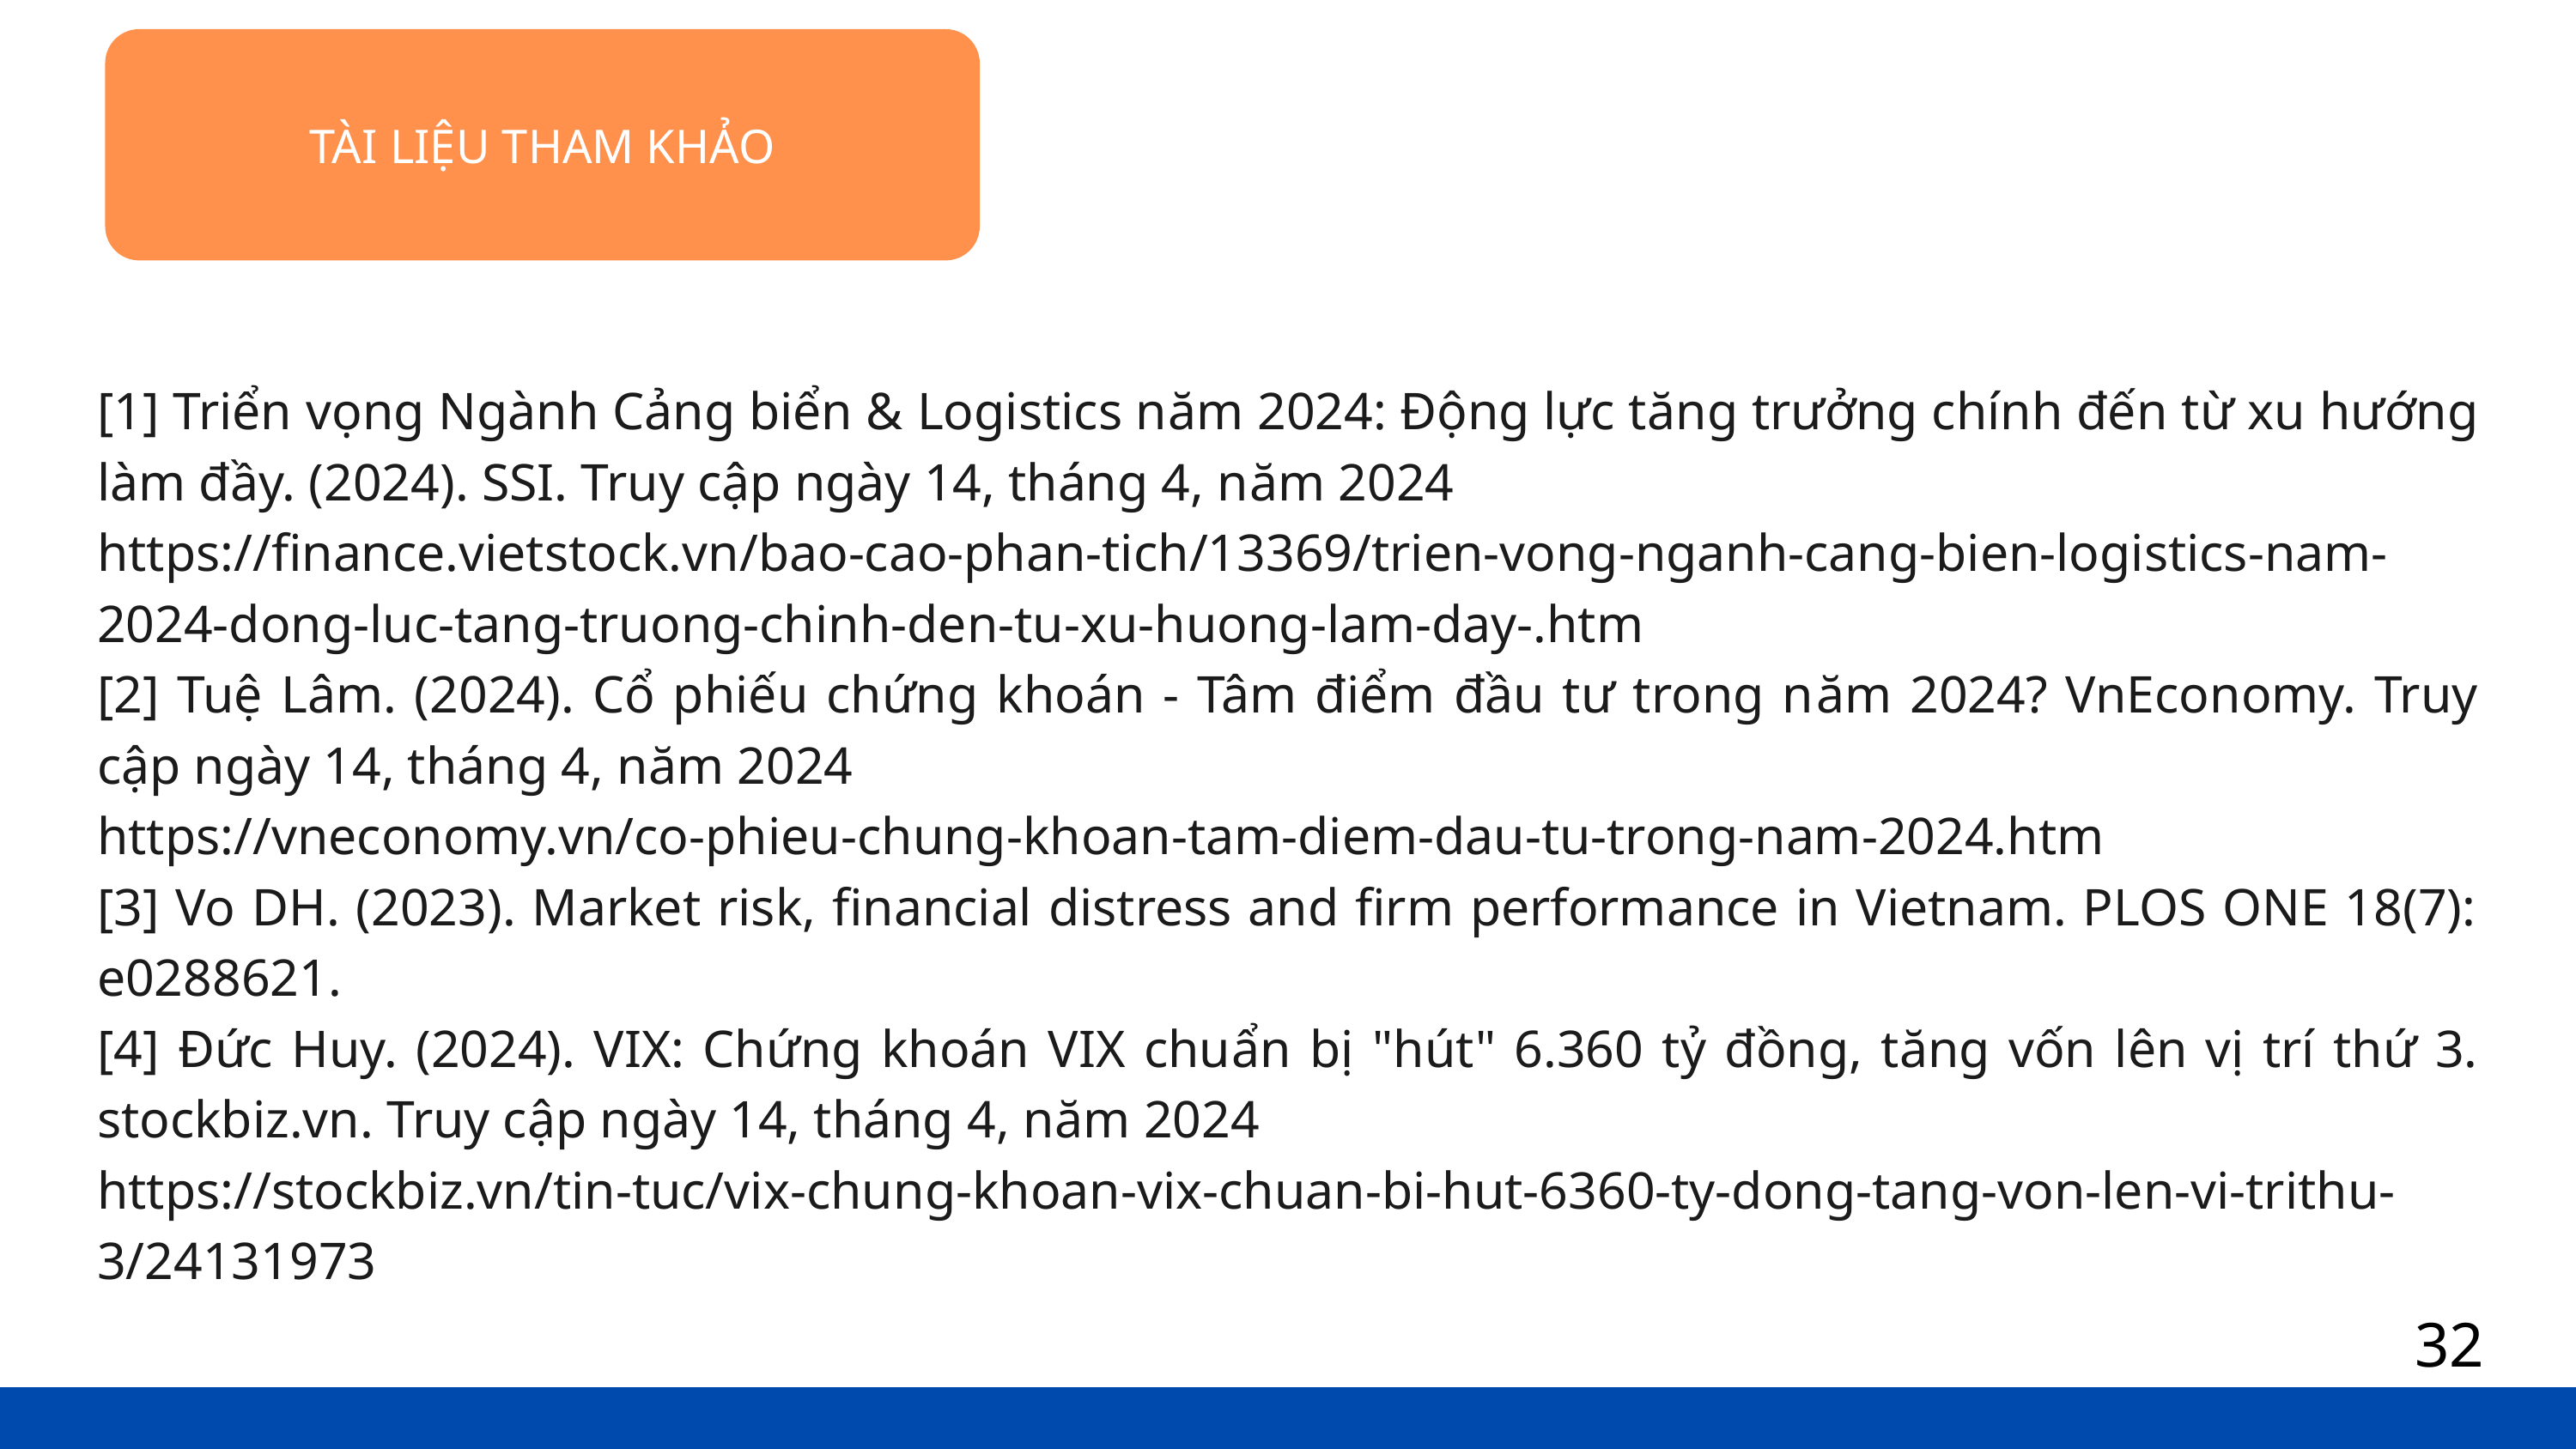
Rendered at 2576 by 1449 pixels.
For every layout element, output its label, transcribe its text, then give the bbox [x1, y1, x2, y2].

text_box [0, 1387, 2576, 1449]
text_box [1] Triển vọng Ngành Cảng biển & Logistics năm 2024: Động lực tăng trưởng chính đến từ xu hướng làm đầy. (2024). SSI. Truy cập ngày 14, tháng 4, năm 2024 https://finance.vietstock.vn/bao-cao-phan-tich/13369/trien-vong-nganh-cang-bien-logistics-nam-2024-dong-luc-tang-truong-chinh-den-tu-xu-huong-lam-day-.htm [2] Tuệ Lâm. (2024). Cổ phiếu chứng khoán - Tâm điểm đầu tư trong năm 2024? VnEconomy. Truy cập ngày 14, tháng 4, năm 2024 https://vneconomy.vn/co-phieu-chung-khoan-tam-diem-dau-tu-trong-nam-2024.htm [3] Vo DH. (2023). Market risk, financial distress and firm performance in Vietnam. PLOS ONE 18(7): e0288621. [4] Đức Huy. (2024). VIX: Chứng khoán VIX chuẩn bị "hút" 6.360 tỷ đồng, tăng vốn lên vị trí thứ 3. stockbiz.vn. Truy cập ngày 14, tháng 4, năm 2024 https://stockbiz.vn/tin-tuc/vix-chung-khoan-vix-chuan-bi-hut-6360-ty-dong-tang-von-len-vi-trithu-3/24131973 [97, 368, 2479, 1290]
text_box 32 [2376, 1294, 2523, 1379]
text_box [105, 28, 981, 261]
